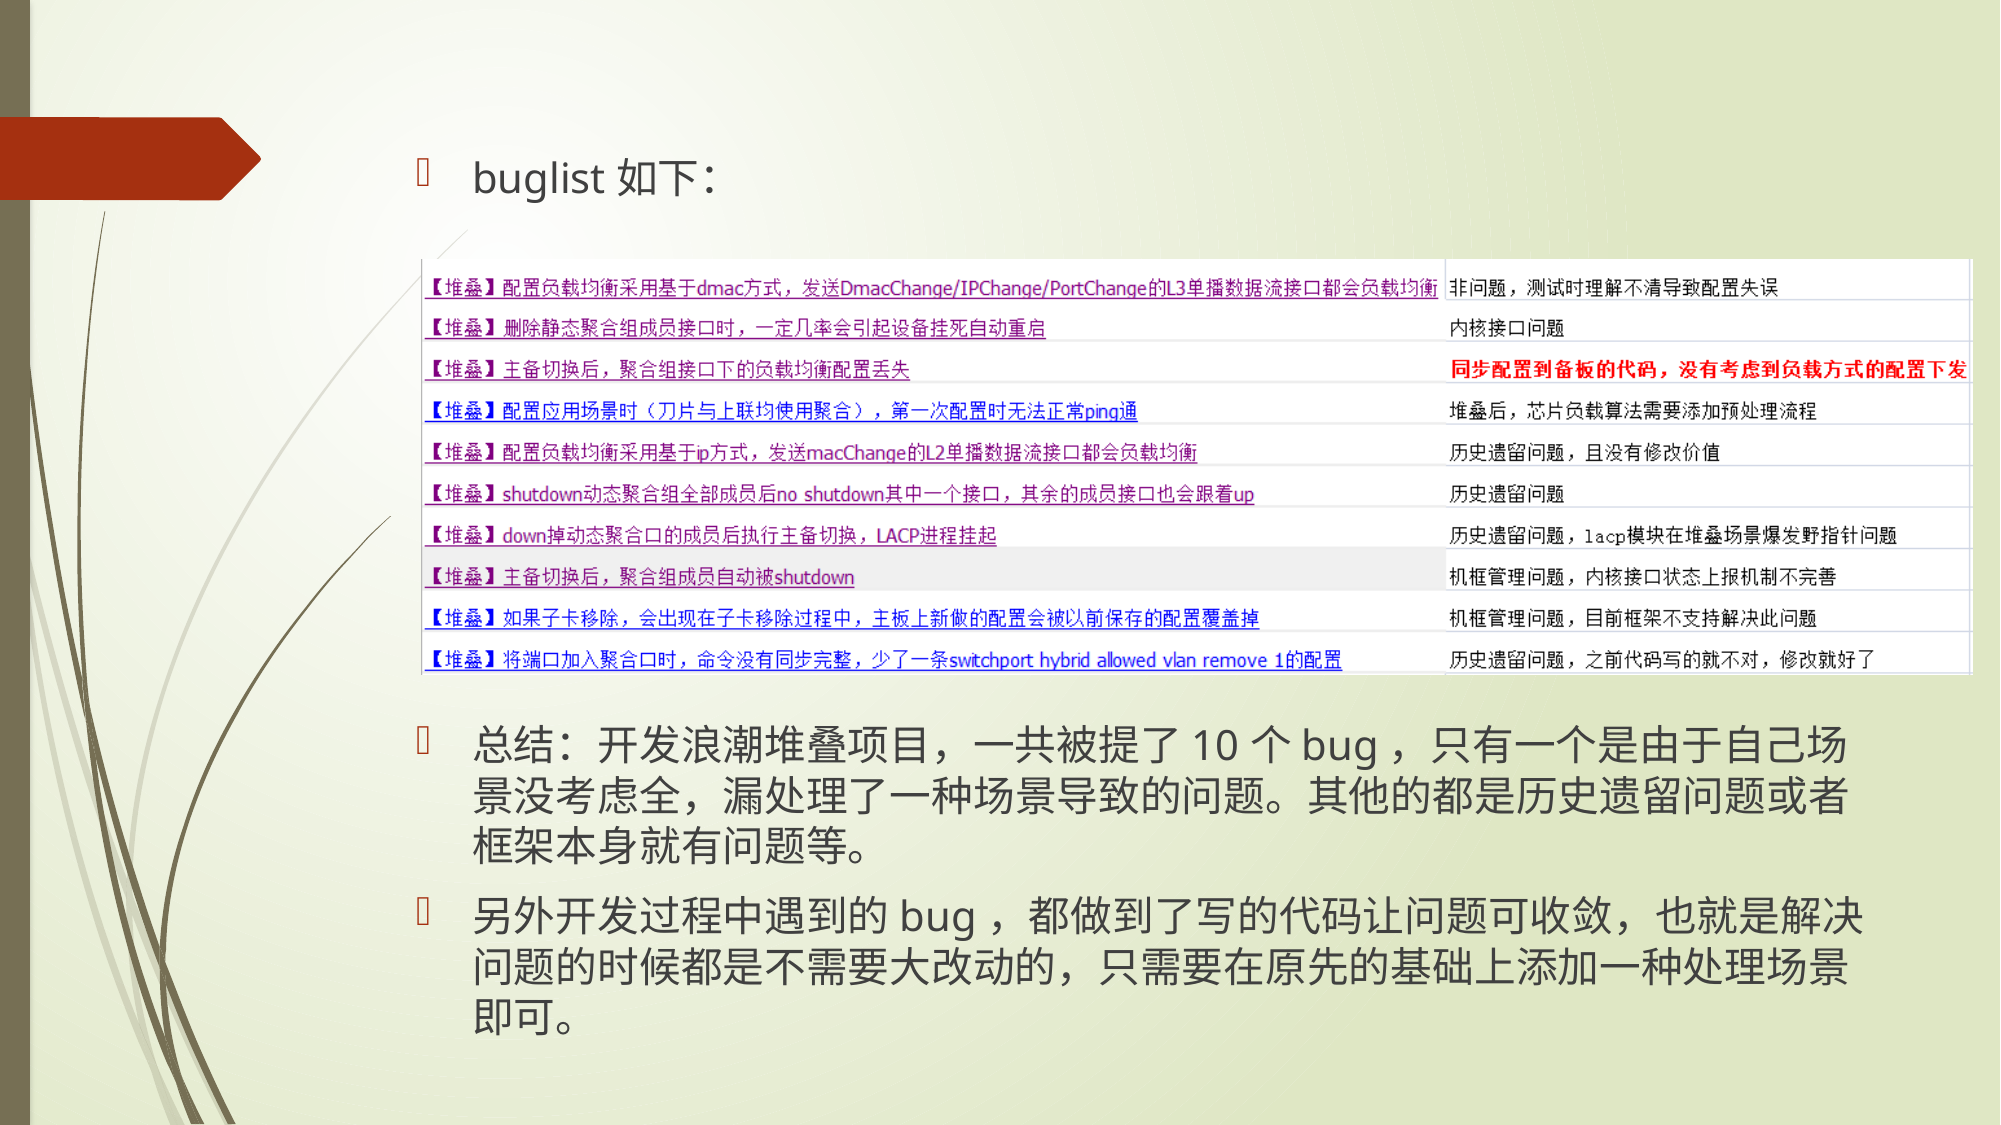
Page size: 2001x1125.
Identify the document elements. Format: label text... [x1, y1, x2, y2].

list buglist如下： 总结：开发浪潮堆叠项目，一共被提了10个bug，只有一个是由于自己场景没考虑全，漏处理了一种场景导致的问题。其他的都是历史遗留问题或者框架本身就有问题等。 另外开发过程中遇到的bug，都做到了写的代码让问题可收敛，也就是解决问题的时候都是不需要大改动的，只需要在原先的基础上添加一种处理场景即可。 [400, 144, 1888, 1099]
picture [420, 259, 1973, 675]
